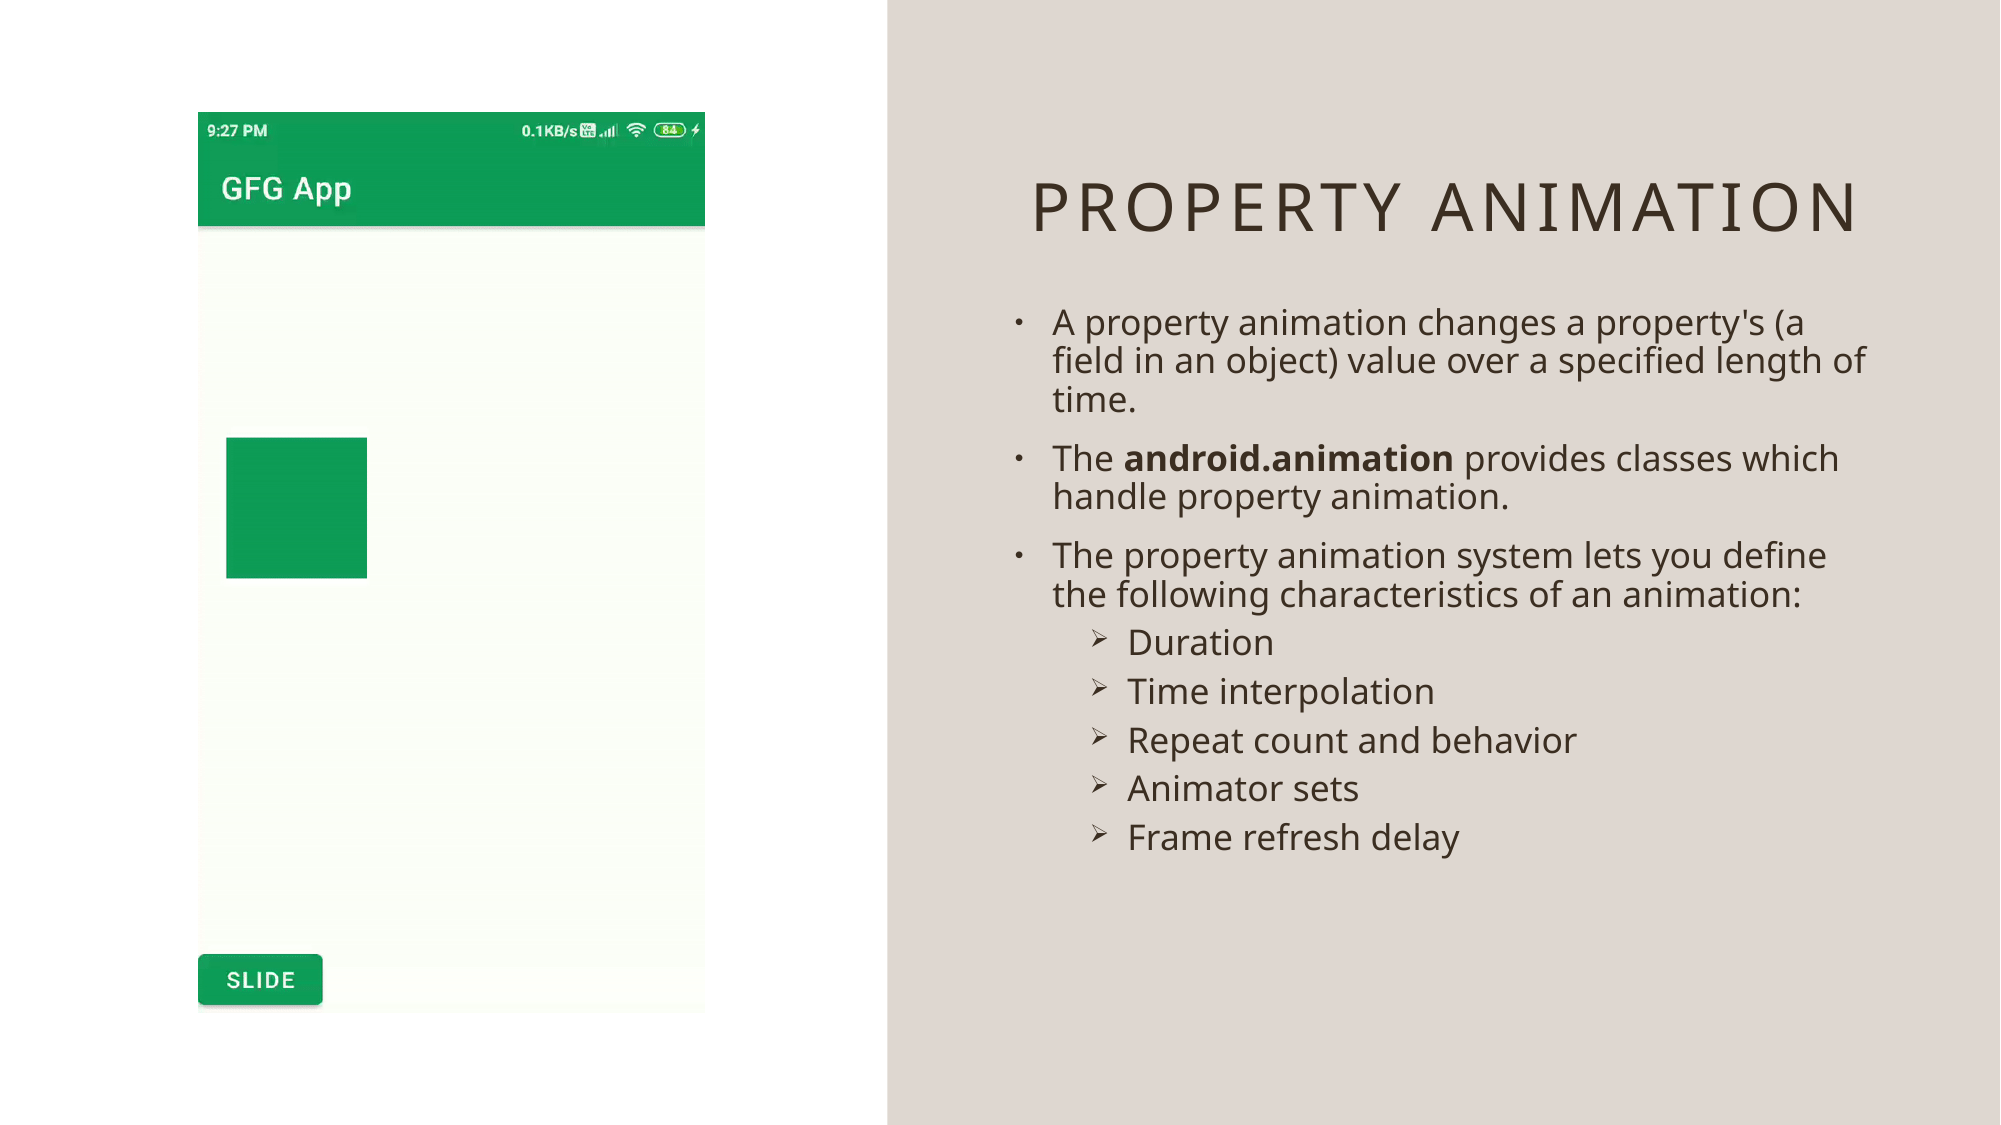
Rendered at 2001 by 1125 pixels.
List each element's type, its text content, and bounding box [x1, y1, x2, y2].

list A property animation changes a property's (a field in an object) value over a specified length of time. The android.animation provides classes which handle property animation. The property animation system lets you define the following characteristics of an animation: Duration Time interpolation Repeat count and behavior Animator sets Frame refresh delay [999, 297, 1891, 1037]
text_box [0, 0, 886, 1125]
text_box [886, 0, 2000, 1125]
picture [197, 112, 705, 1013]
title Property Animation [1002, 55, 1888, 253]
